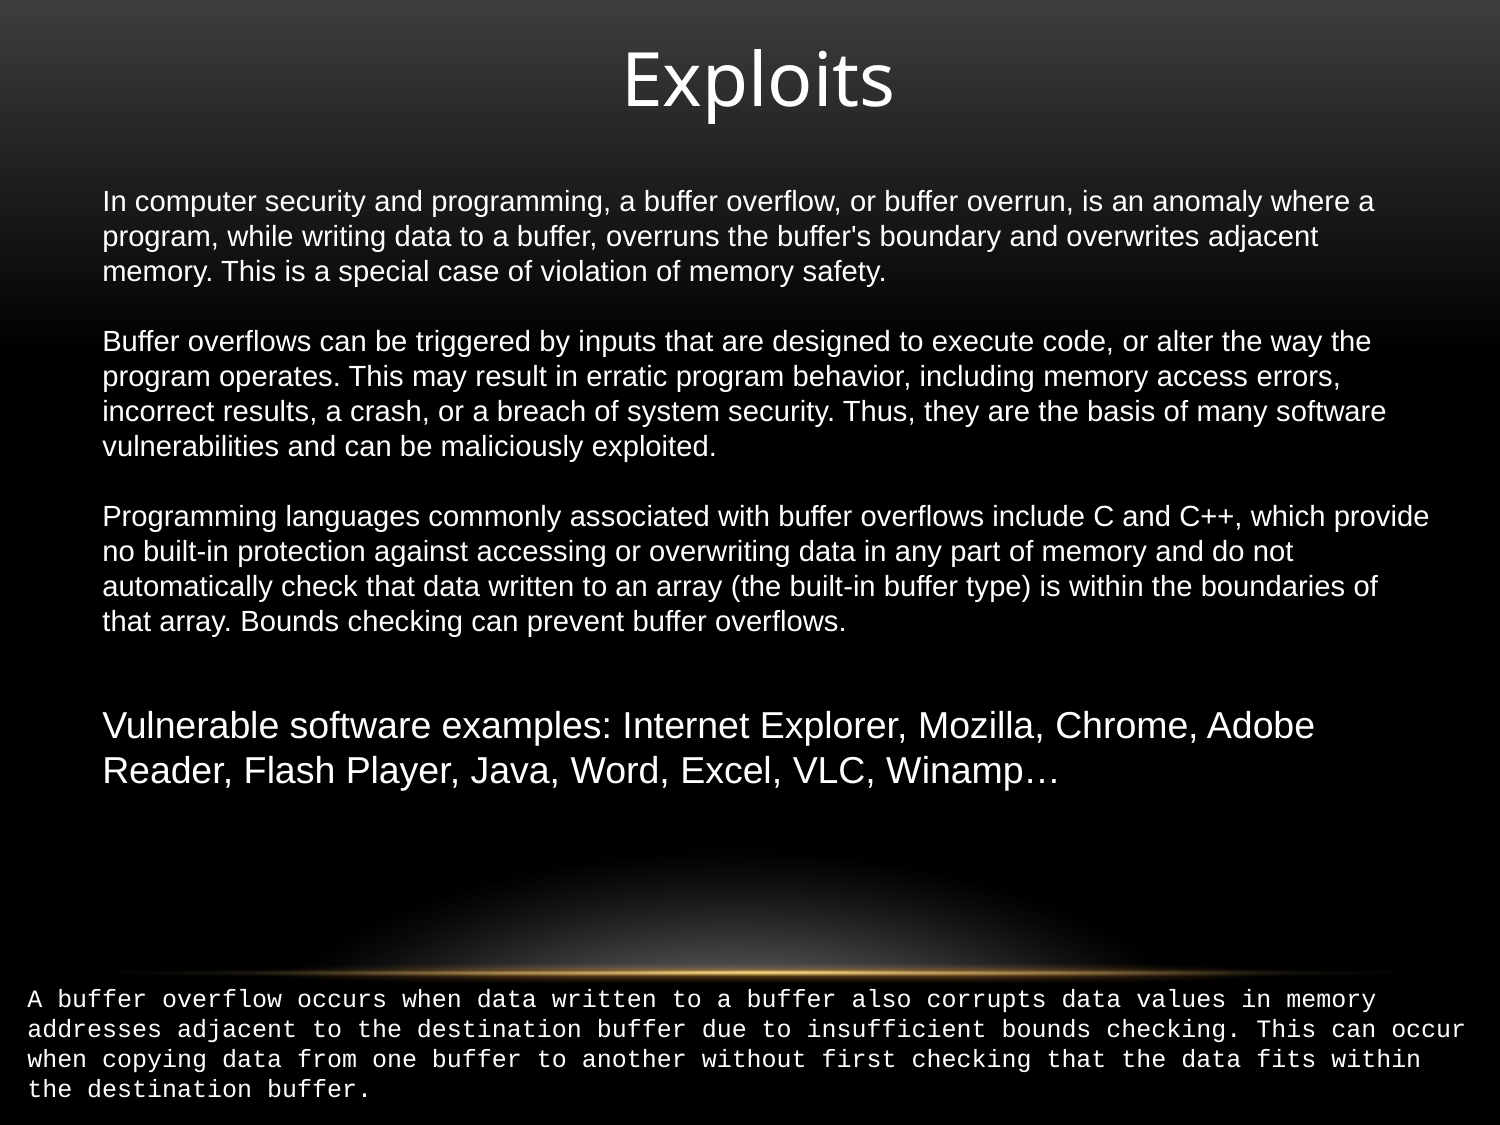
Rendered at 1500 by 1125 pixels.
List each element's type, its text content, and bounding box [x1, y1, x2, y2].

text_box Vulnerable software examples: Internet Explorer, Mozilla, Chrome, Adobe Reader, Flash Player, Java, Word, Excel, VLC, Winamp… [87, 693, 1450, 799]
text_box A buffer overflow occurs when data written to a buffer also corrupts data values in memory addresses adjacent to the destination buffer due to insufficient bounds checking. This can occur when copying data from one buffer to another without first checking that the data fits within the destination buffer. [12, 974, 1488, 1110]
text_box Exploits [606, 23, 932, 129]
picture [0, 0, 1500, 1125]
text_box In computer security and programming, a buffer overflow, or buffer overrun, is an anomaly where a program, while writing data to a buffer, overruns the buffer's boundary and overwrites adjacent memory. This is a special case of violation of memory safety. Buffer overflows can be triggered by inputs that are designed to execute code, or alter the way the program operates. This may result in erratic program behavior, including memory access errors, incorrect results, a crash, or a breach of system security. Thus, they are the basis of many software vulnerabilities and can be maliciously exploited. Programming languages commonly associated with buffer overflows include C and C++, which provide no built-in protection against accessing or overwriting data in any part of memory and do not automatically check that data written to an array (the built-in buffer type) is within the boundaries of that array. Bounds checking can prevent buffer overflows. [87, 174, 1450, 645]
